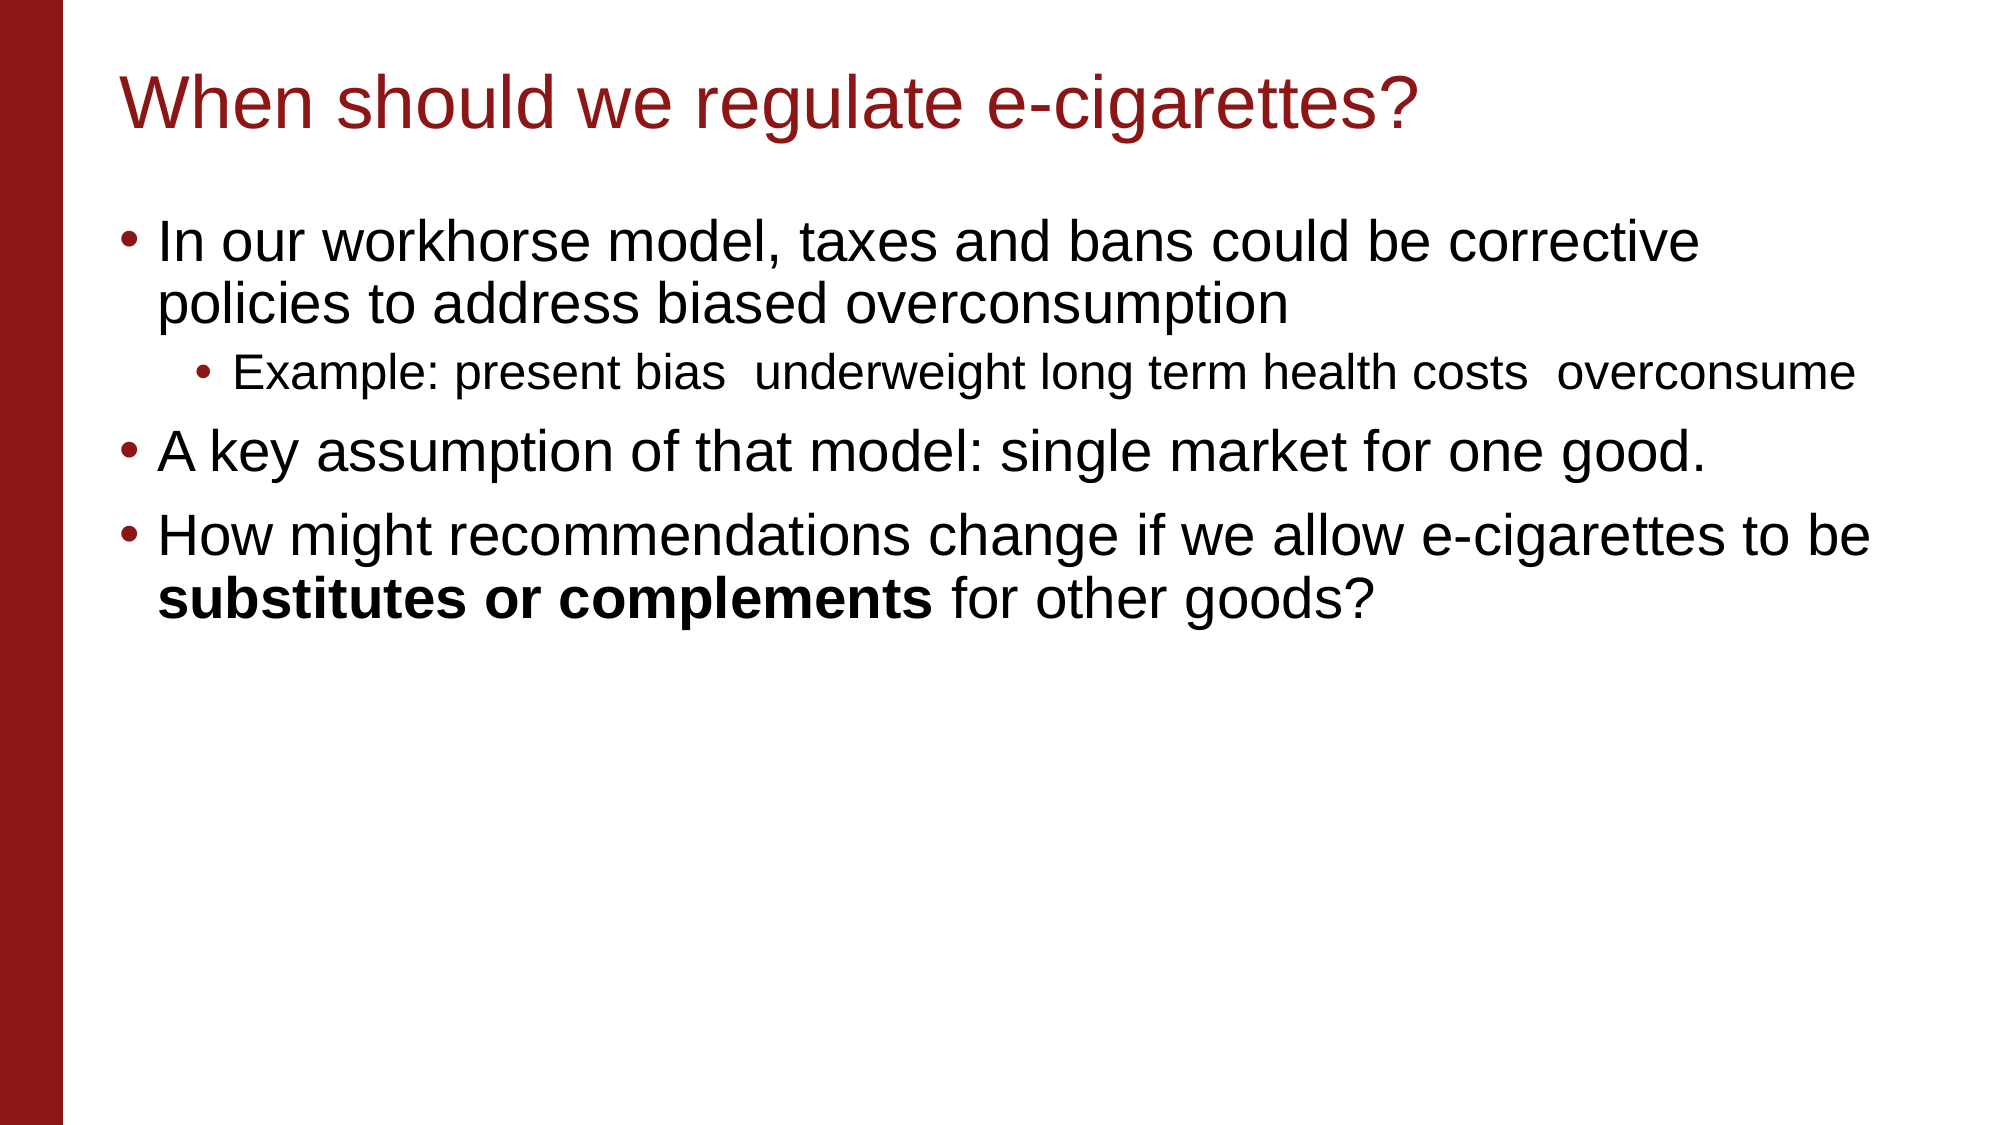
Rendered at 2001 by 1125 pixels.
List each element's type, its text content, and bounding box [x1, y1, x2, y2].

title When should we regulate e-cigarettes? [104, 56, 1907, 157]
